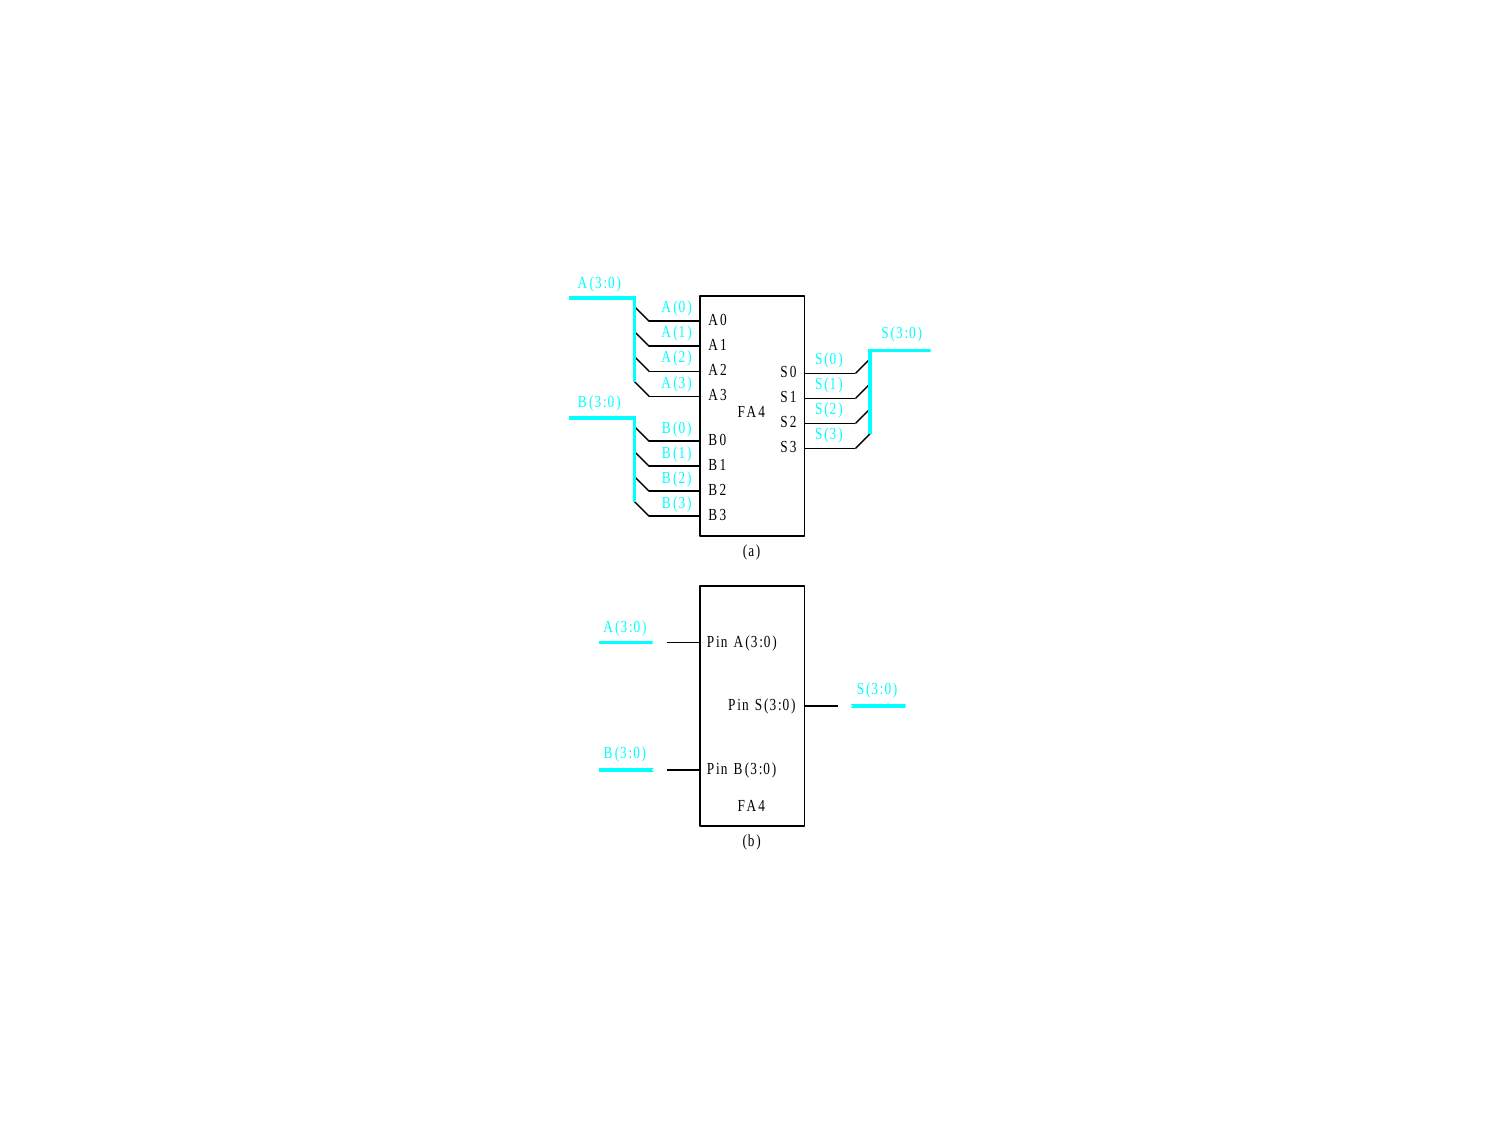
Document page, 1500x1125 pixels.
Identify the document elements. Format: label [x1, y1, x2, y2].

text_box [527, 270, 972, 855]
